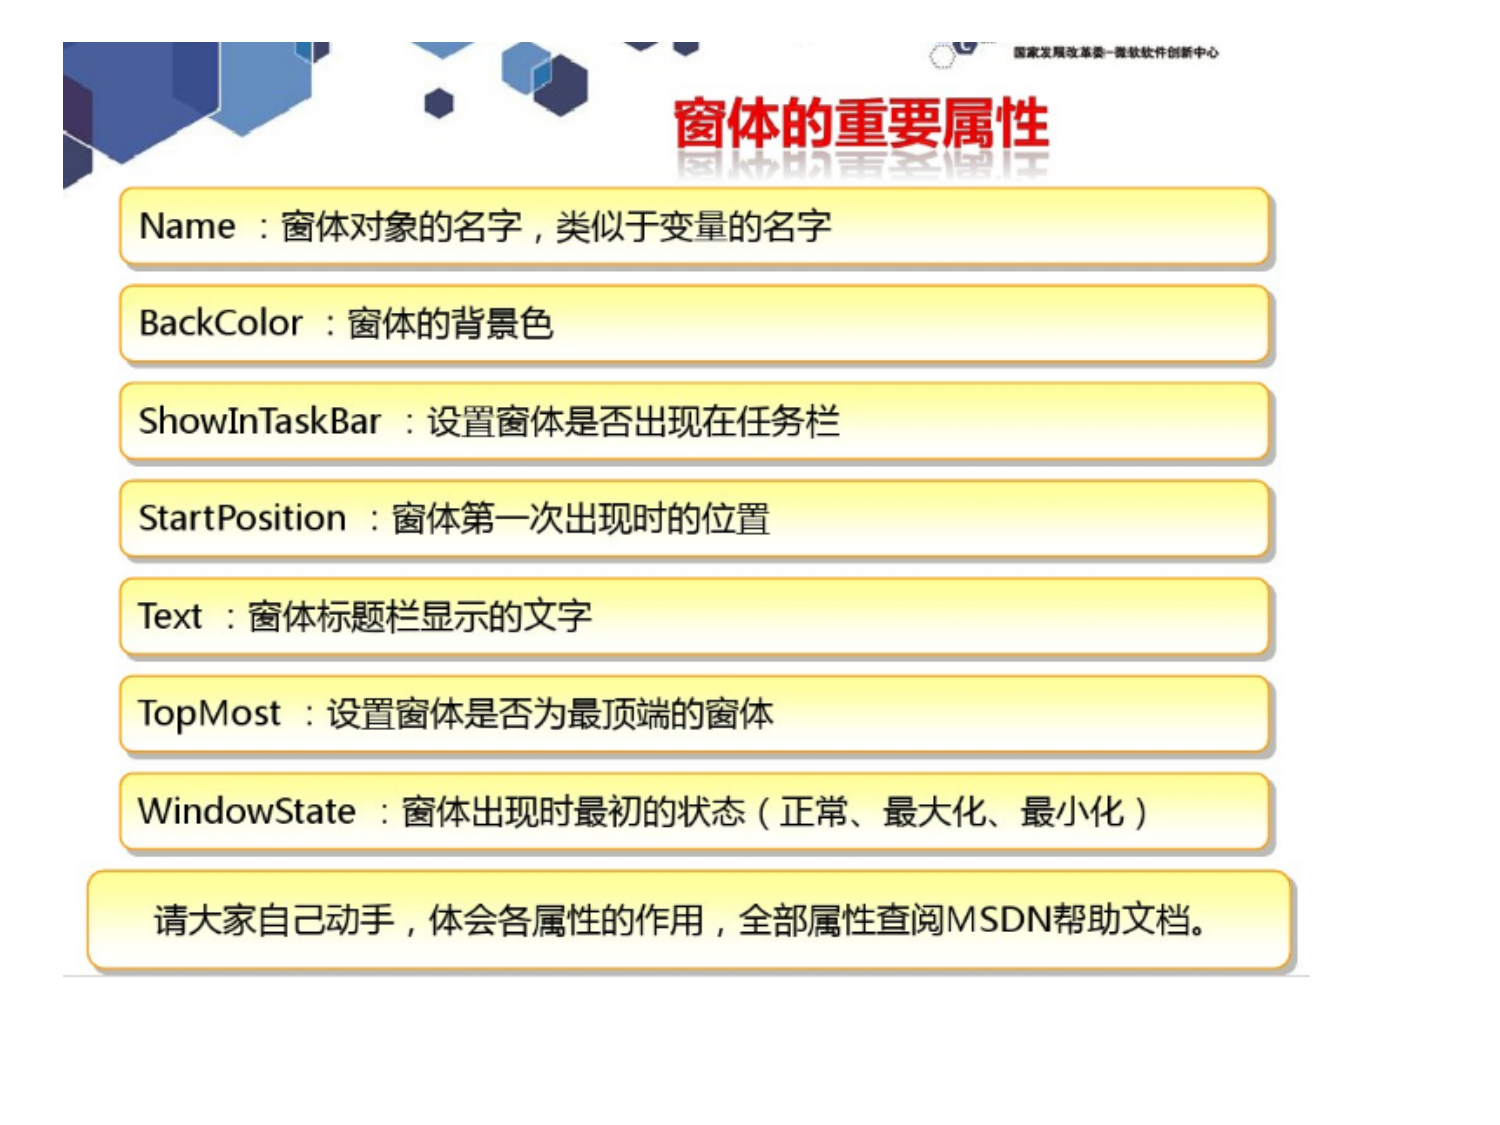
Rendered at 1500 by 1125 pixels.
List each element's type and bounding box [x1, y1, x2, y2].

picture [63, 42, 1310, 987]
